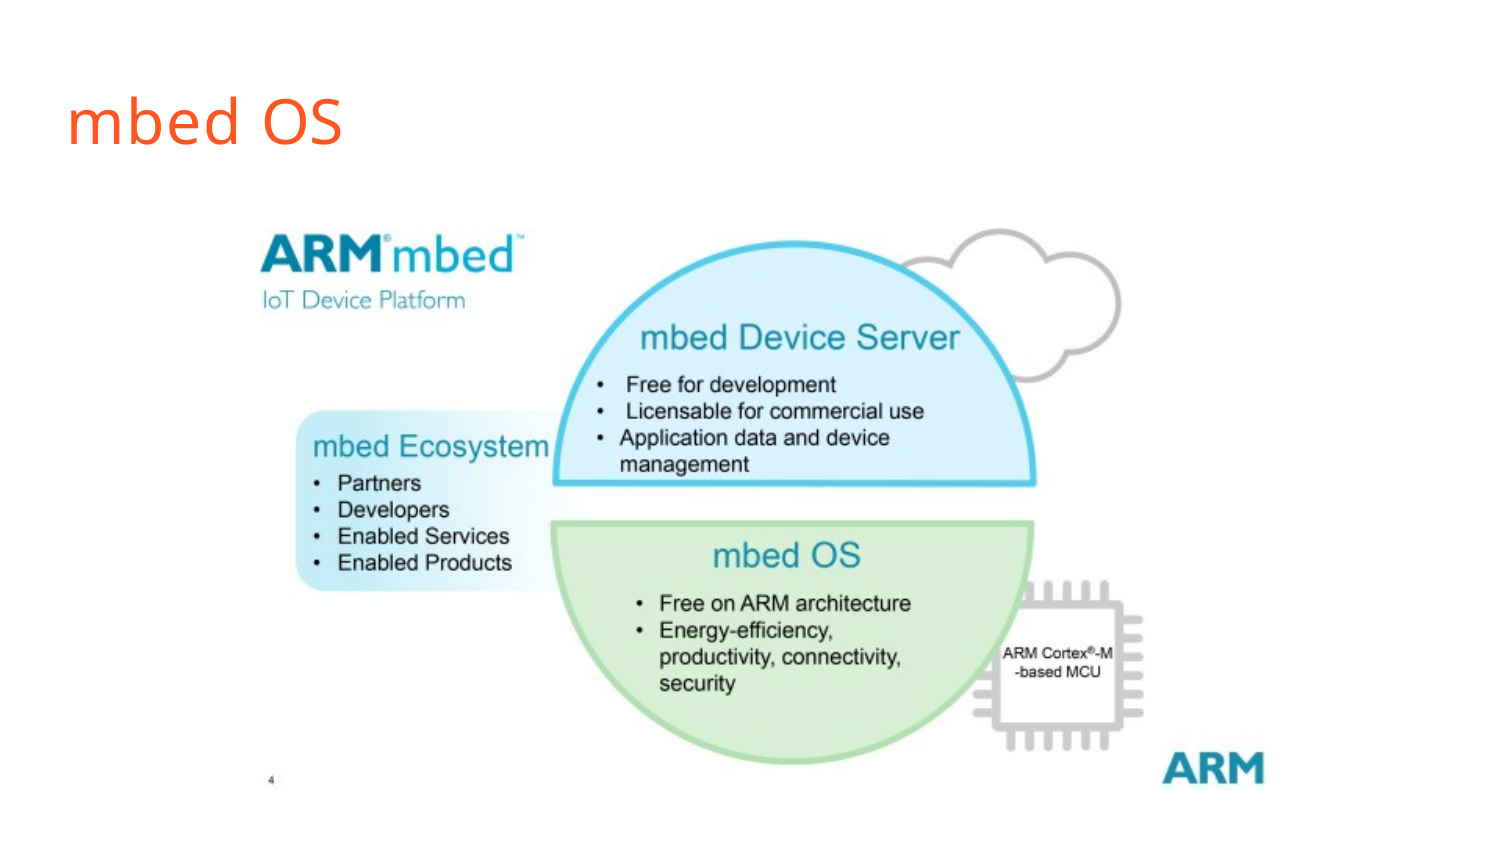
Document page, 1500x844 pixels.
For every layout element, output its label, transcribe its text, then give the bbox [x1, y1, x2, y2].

title mbed OS [64, 80, 364, 224]
picture [260, 228, 1266, 790]
